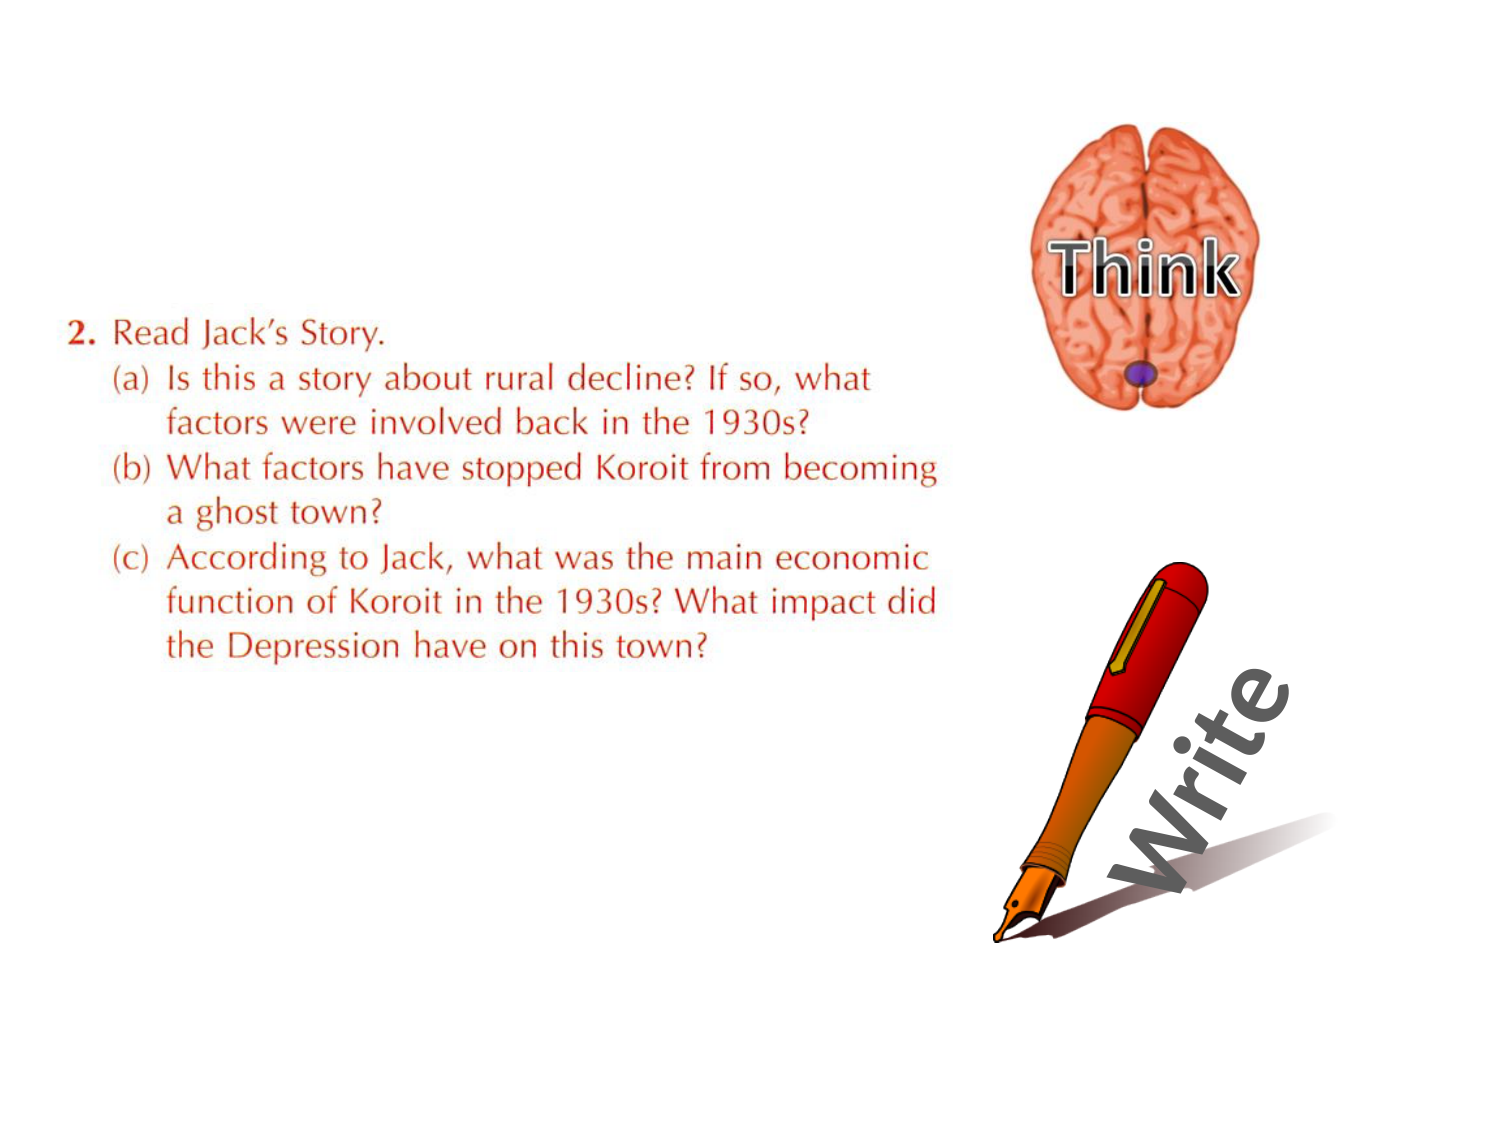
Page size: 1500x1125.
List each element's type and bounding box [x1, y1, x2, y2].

text_box [992, 562, 1338, 943]
picture [40, 122, 1296, 673]
